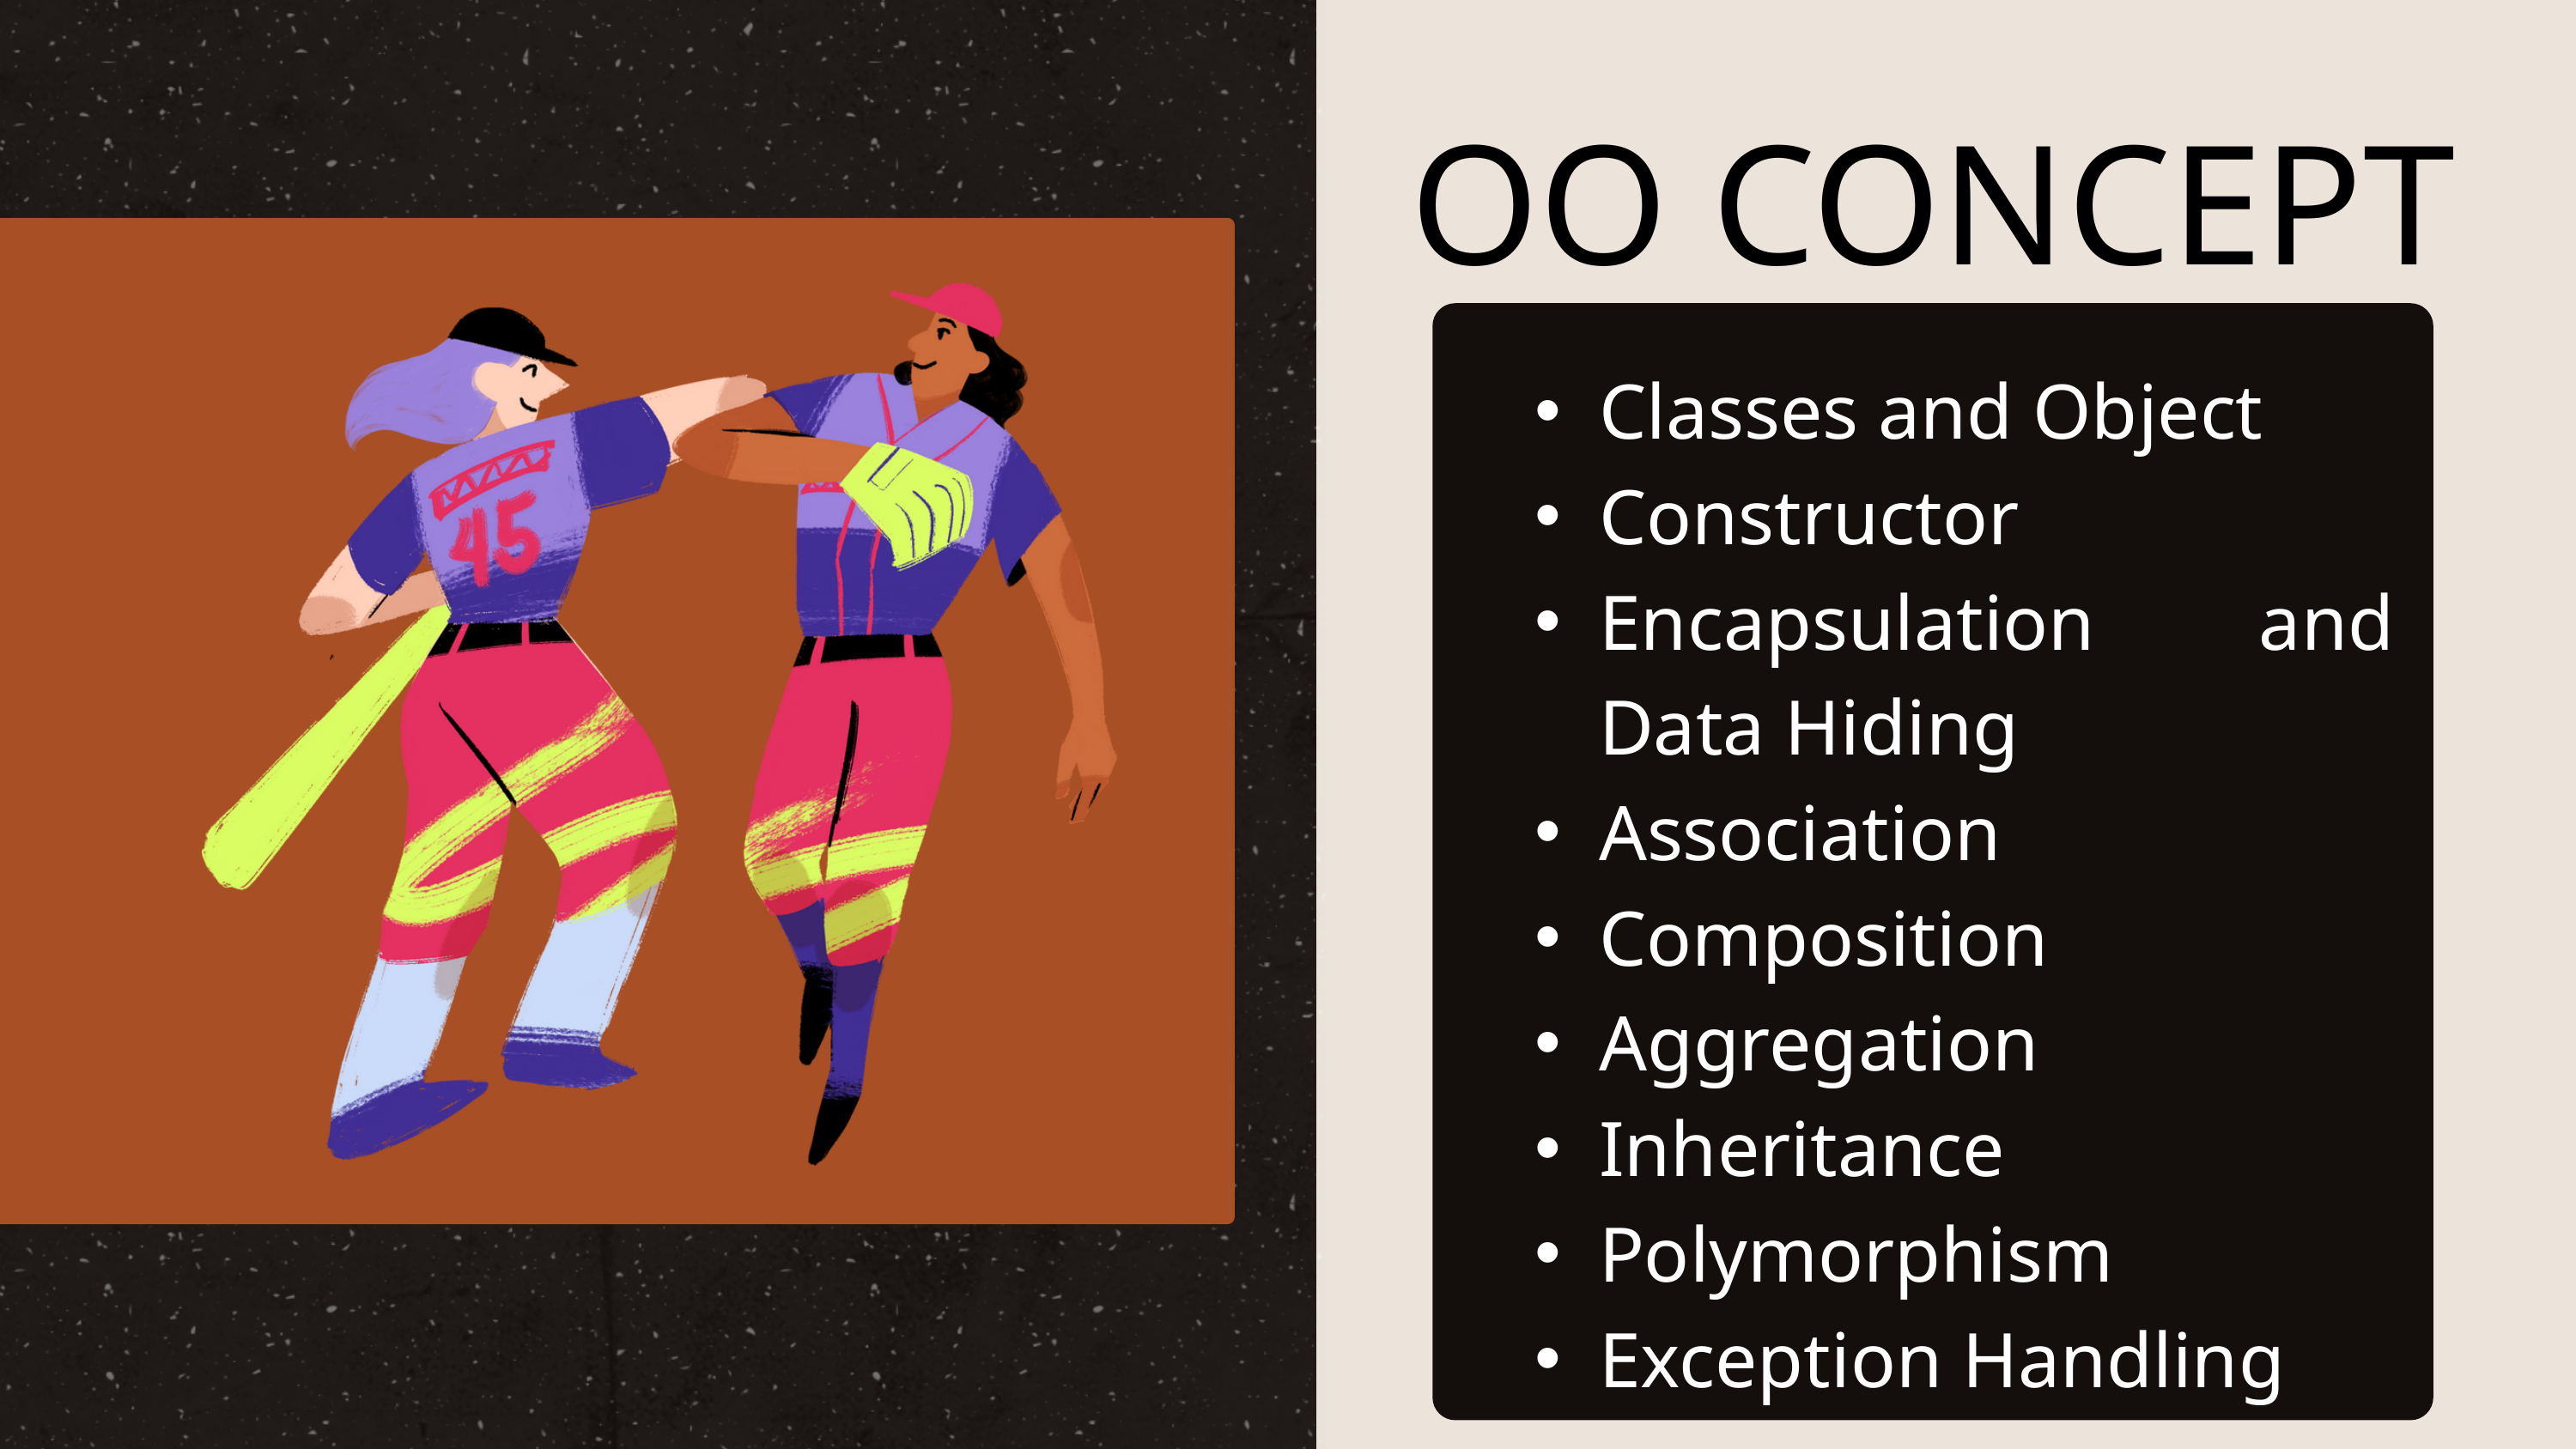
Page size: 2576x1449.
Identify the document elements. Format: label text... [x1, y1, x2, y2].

text_box OO CONCEPT [1388, 123, 2479, 299]
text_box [0, 0, 1316, 1449]
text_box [1432, 302, 2434, 1421]
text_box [0, 217, 1236, 1225]
text_box [1320, 0, 1327, 1449]
